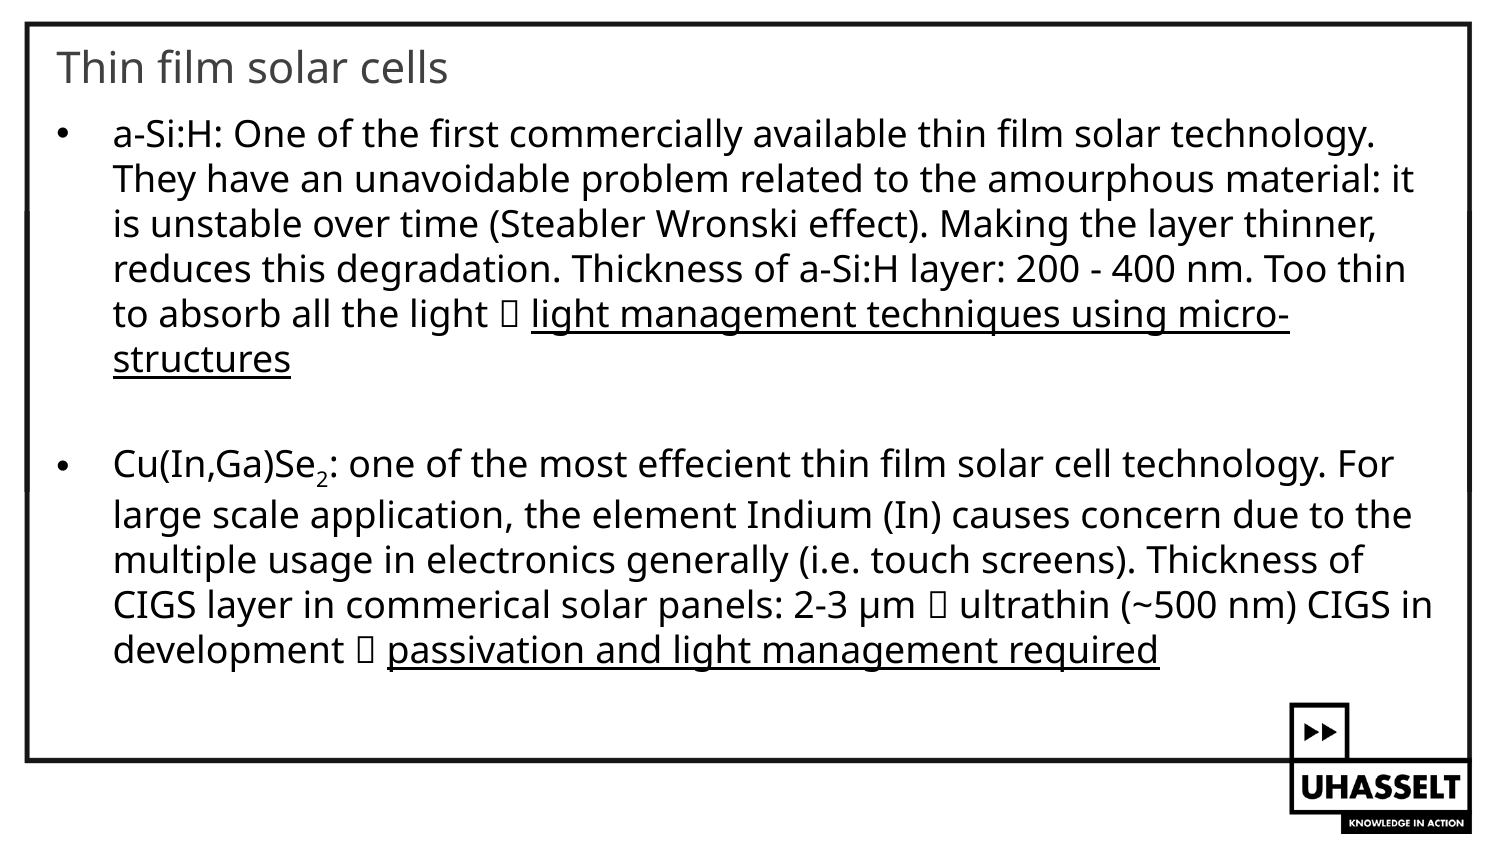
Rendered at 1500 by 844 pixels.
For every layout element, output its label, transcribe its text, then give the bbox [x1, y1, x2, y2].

title Thin film solar cells [41, 32, 1459, 100]
picture [20, 20, 1476, 834]
list a-Si:H: One of the first commercially available thin film solar technology. They have an unavoidable problem related to the amourphous material: it is unstable over time (Steabler Wronski effect). Making the layer thinner, reduces this degradation. Thickness of a-Si:H layer: 200 - 400 nm. Too thin to absorb all the light  light management techniques using micro-structures Cu(In,Ga)Se2: one of the most effecient thin film solar cell technology. For large scale application, the element Indium (In) causes concern due to the multiple usage in electronics generally (i.e. touch screens). Thickness of CIGS layer in commerical solar panels: 2-3 µm  ultrathin (~500 nm) CIGS in development  passivation and light management required [41, 102, 1459, 750]
